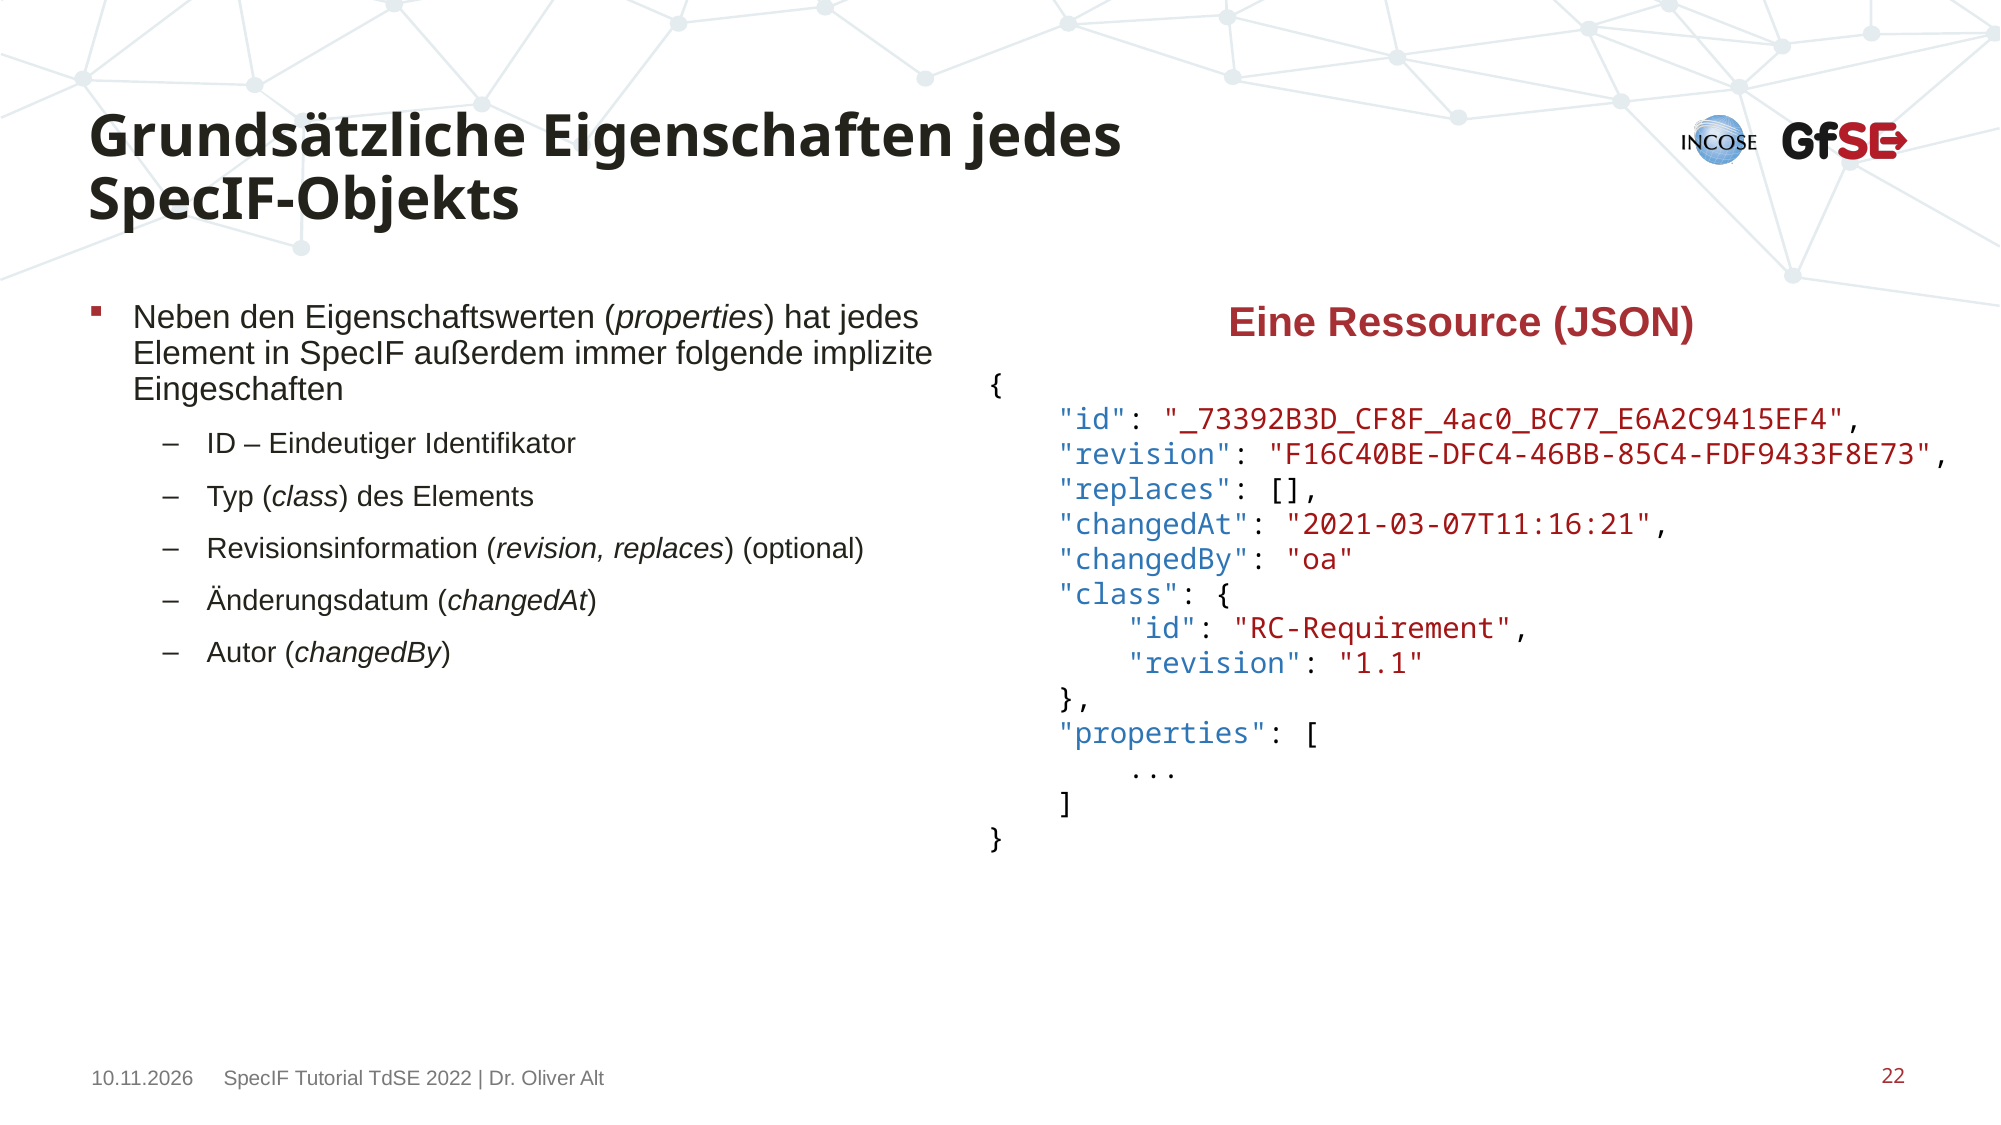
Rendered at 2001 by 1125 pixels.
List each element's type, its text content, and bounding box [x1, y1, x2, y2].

slide_number 22 [1881, 1059, 1912, 1095]
text_box Eine Ressource (JSON) [1228, 300, 1717, 342]
footer SpecIF Tutorial TdSE 2022 | Dr. Oliver Alt [223, 1059, 969, 1095]
title Grundsätzliche Eigenschaften jedes SpecIF-Objekts [88, 106, 1912, 213]
list Neben den Eigenschaftswerten (properties) hat jedes Element in SpecIF außerdem immer folgende implizite Eingeschaften ID – Eindeutiger Identifikator Typ (class) des Elements Revisionsinformation (revision, replaces) (optional) Änderungsdatum (changedAt) Autor (changedBy) [88, 300, 969, 1006]
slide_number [88, 1059, 197, 1095]
text_box { "id": "_73392B3D_CF8F_4ac0_BC77_E6A2C9415EF4", "revision": "F16C40BE-DFC4-46BB-85C4-FDF9433F8E73", "replaces": [], "changedAt": "2021-03-07T11:16:21", "changedBy": "oa" "class": { "id": "RC-Requirement", "revision": "1.1" }, "properties": [ ... ] } [972, 357, 1973, 862]
